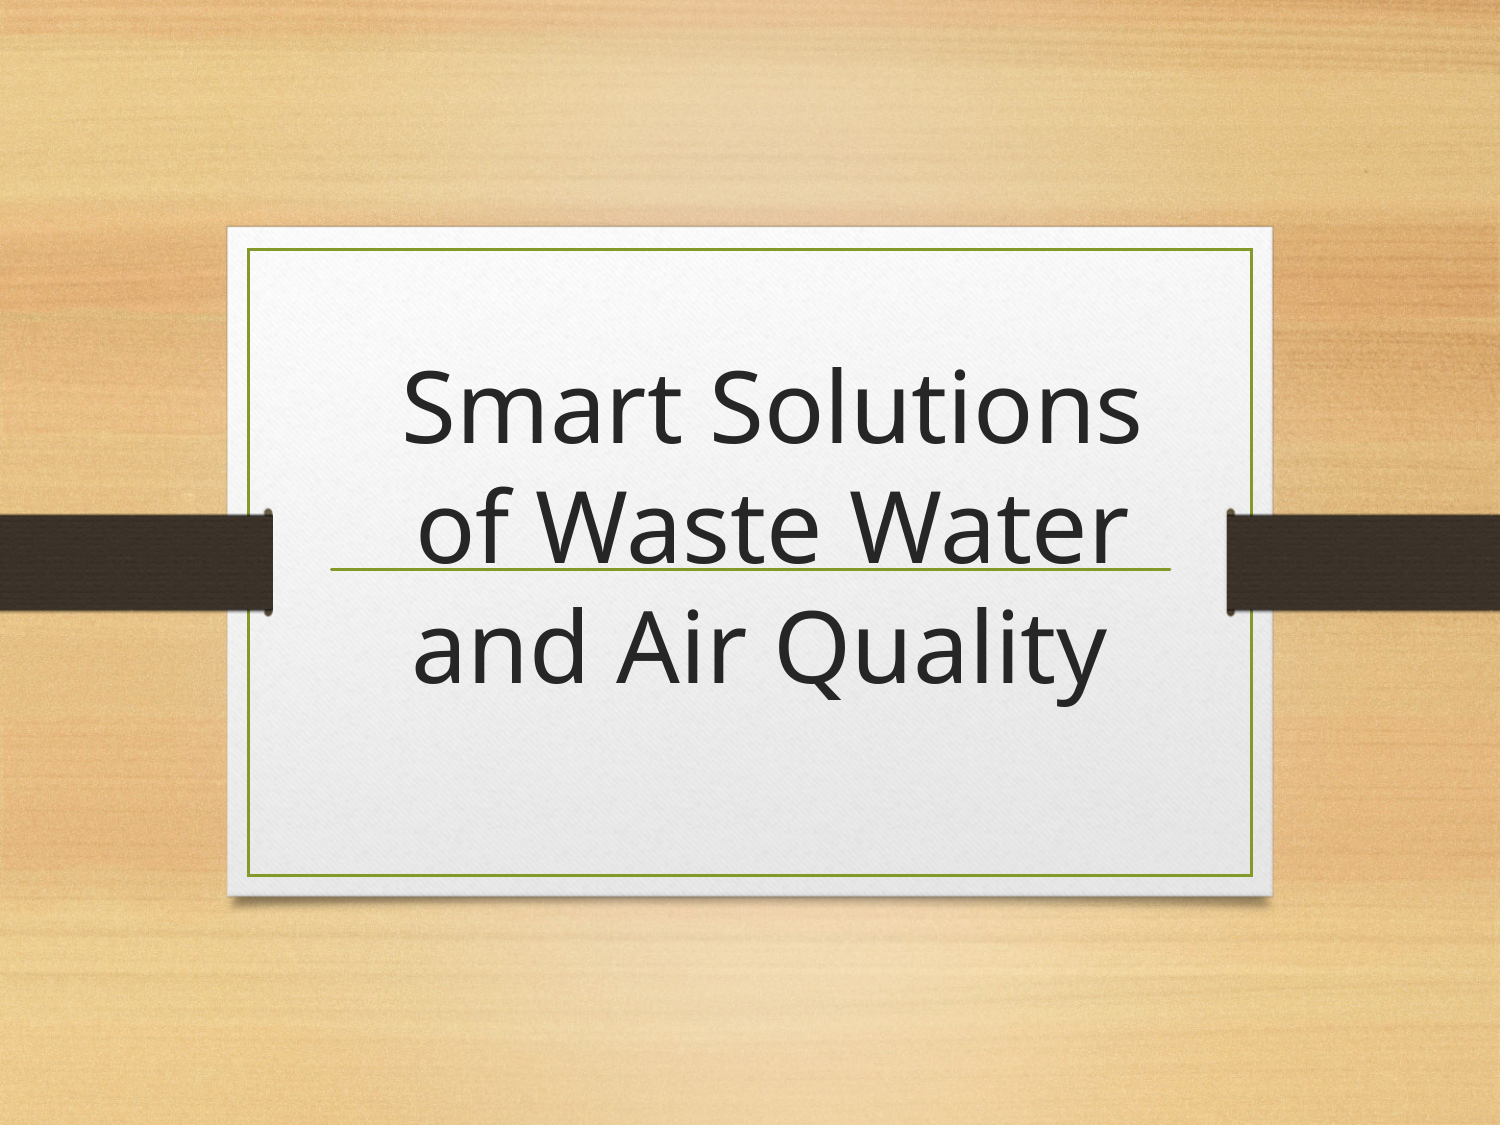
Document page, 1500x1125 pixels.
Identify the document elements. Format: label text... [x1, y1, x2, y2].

title Smart Solutions of Waste Water and Air Quality [337, 462, 1209, 712]
picture [0, 0, 1500, 1125]
